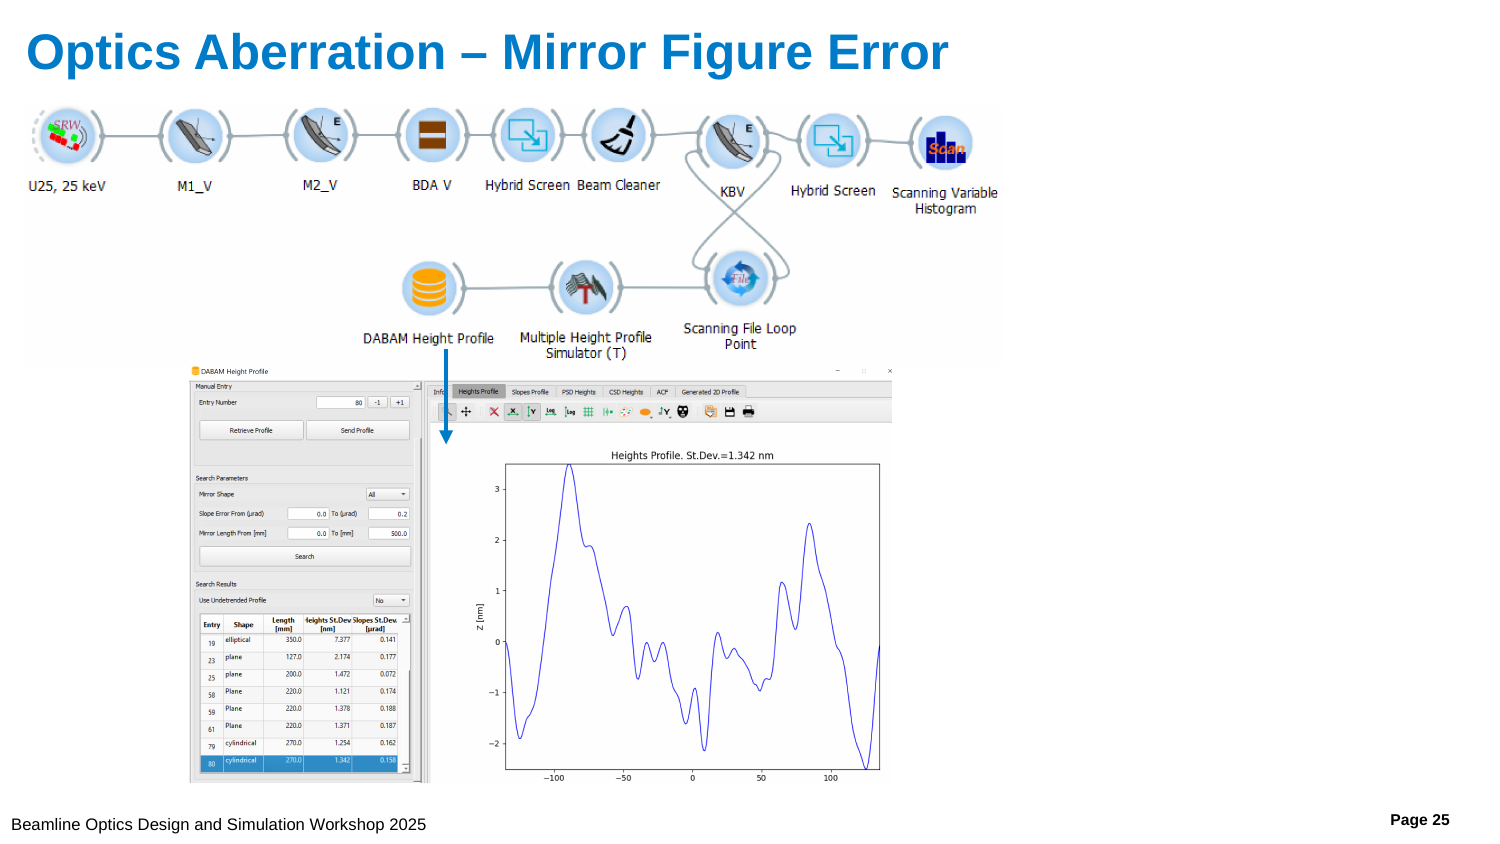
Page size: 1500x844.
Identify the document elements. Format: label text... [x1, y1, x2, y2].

picture [25, 105, 1002, 783]
title Optics Aberration – Mirror Figure Error [11, 0, 1461, 139]
text_box Beamline Optics Design and Simulation Workshop 2025 [11, 813, 437, 837]
